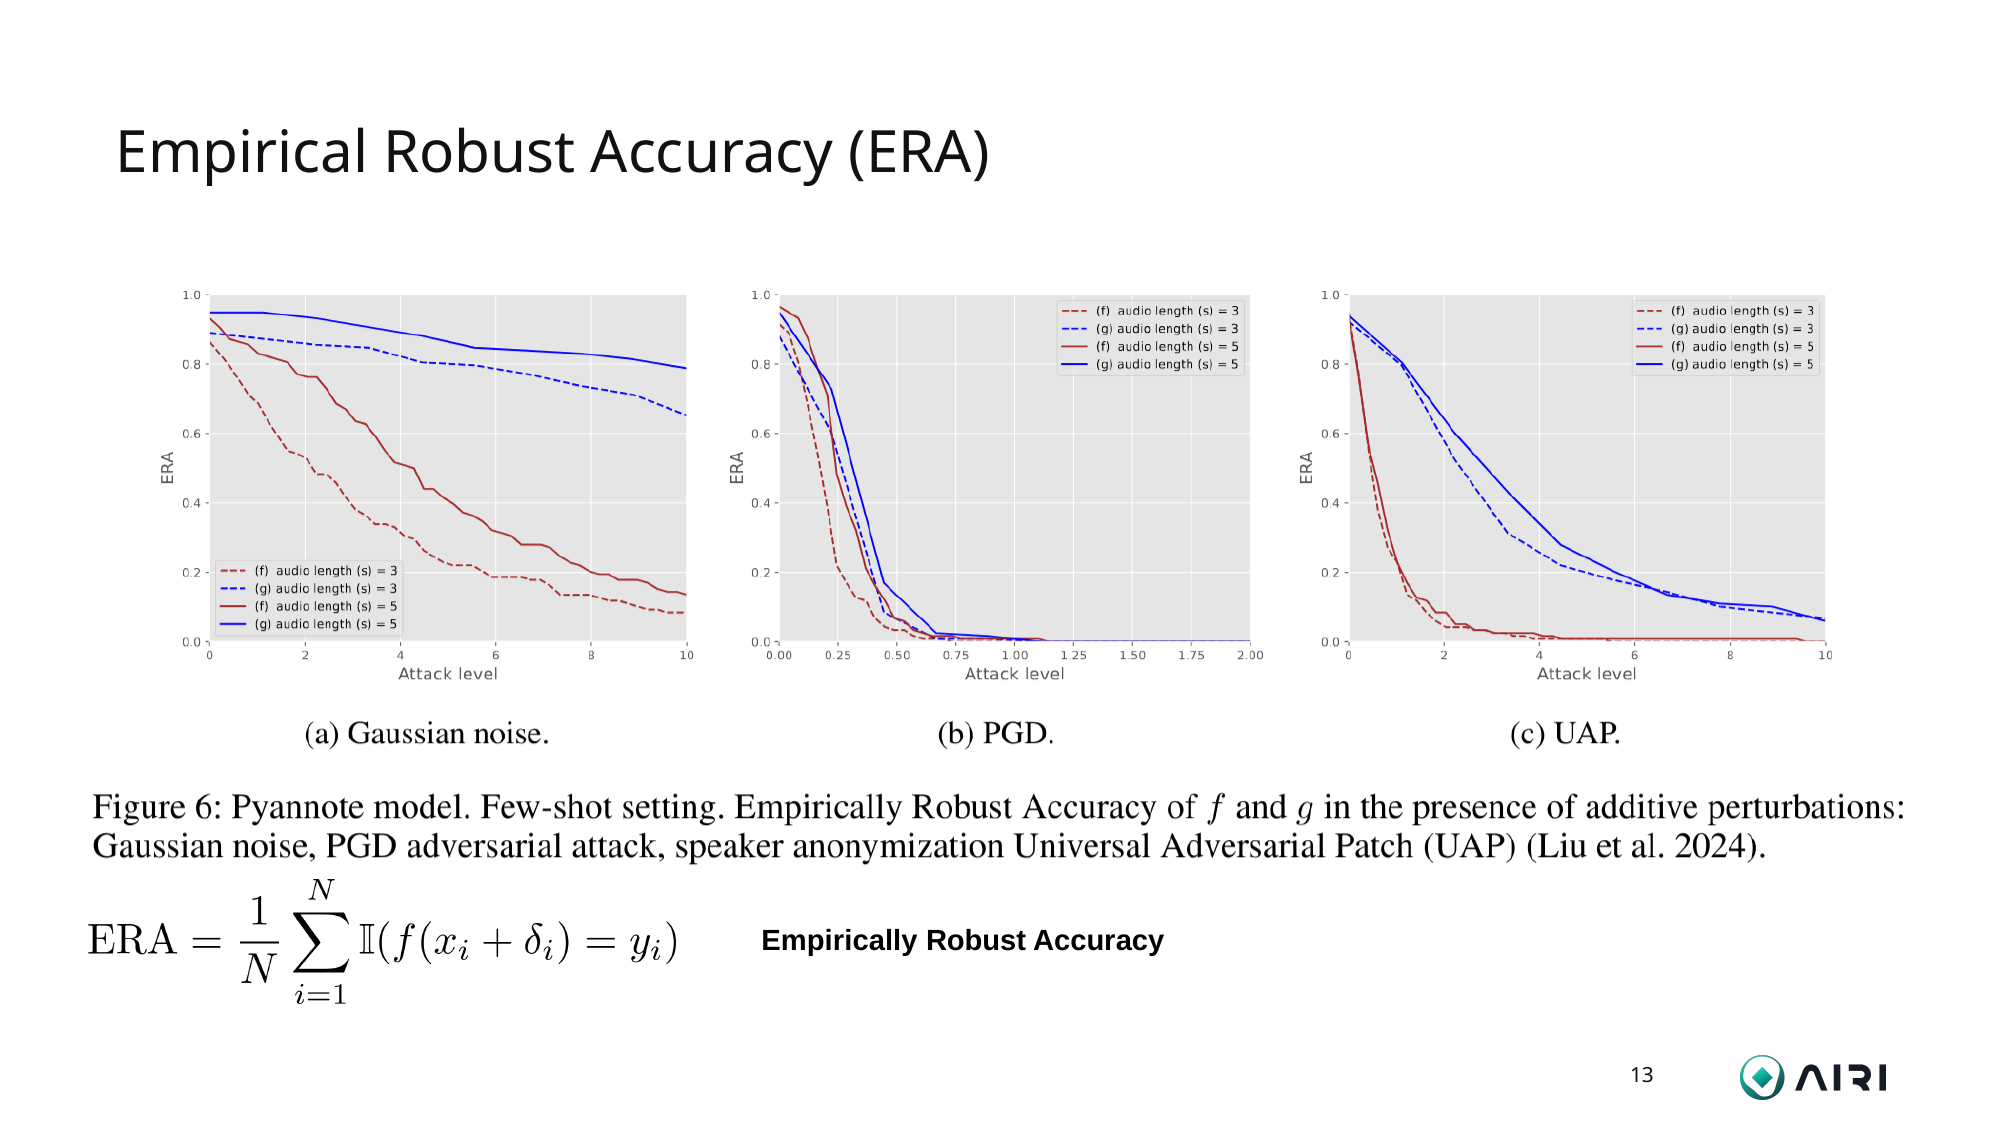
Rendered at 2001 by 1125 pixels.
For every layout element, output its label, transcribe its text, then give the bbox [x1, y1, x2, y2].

title Empirical Robust Accuracy (ERA) [115, 121, 1886, 272]
text_box Empirically Robust Accuracy [729, 891, 1494, 1030]
picture [88, 274, 1912, 1004]
picture [1740, 1055, 1886, 1100]
